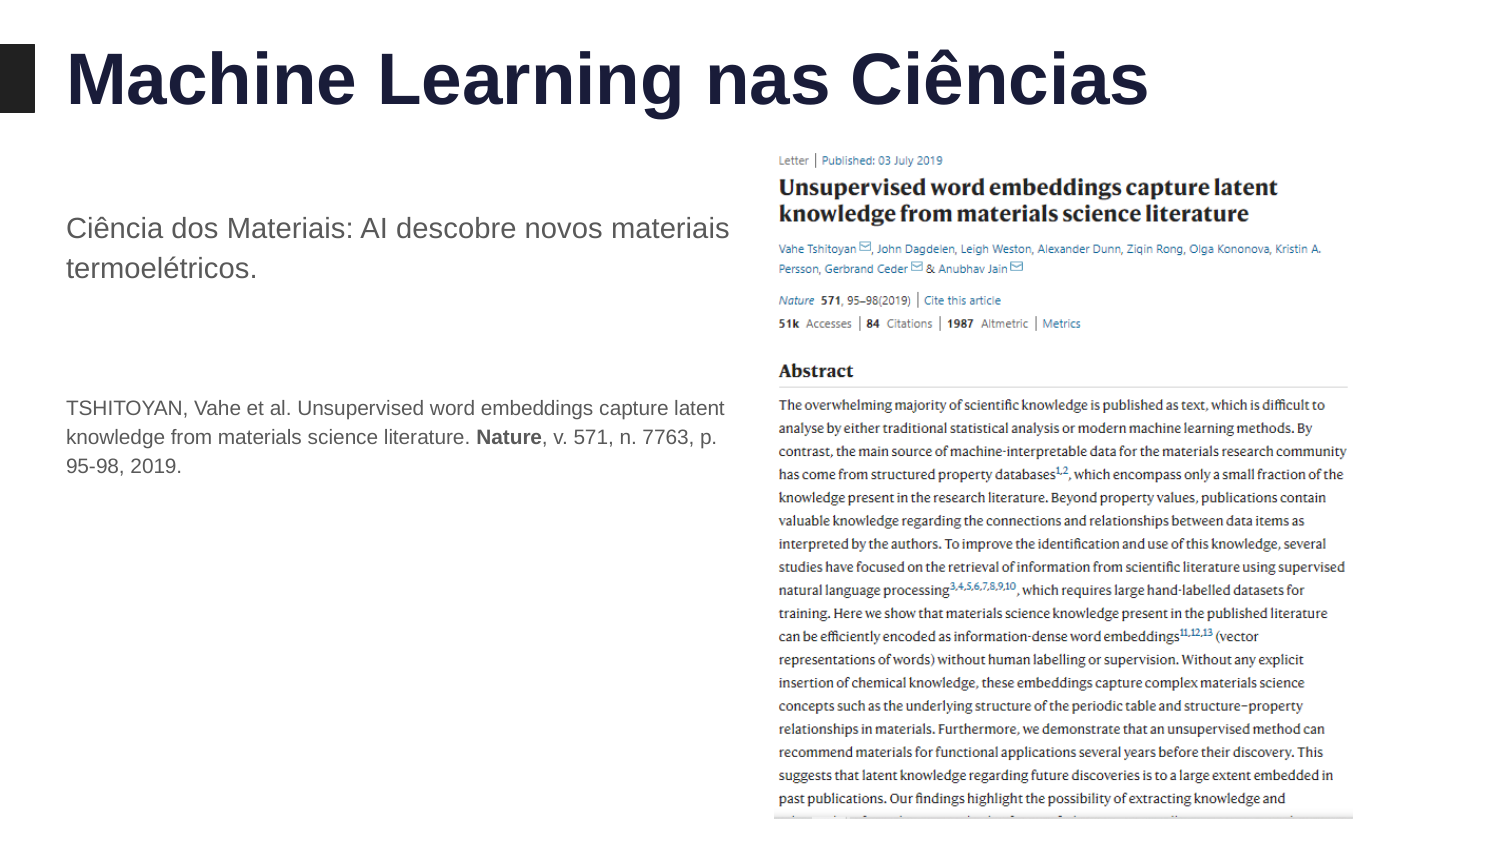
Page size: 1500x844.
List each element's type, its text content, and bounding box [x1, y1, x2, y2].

text_box [0, 44, 35, 113]
text_box Machine Learning nas Ciências [51, 24, 1421, 127]
list Ciência dos Materiais: AI descobre novos materiais termoelétricos. TSHITOYAN, Vahe et al. Unsupervised word embeddings capture latent knowledge from materials science literature. Nature, v. 571, n. 7763, p. 95-98, 2019. [51, 189, 750, 750]
picture [774, 150, 1353, 819]
